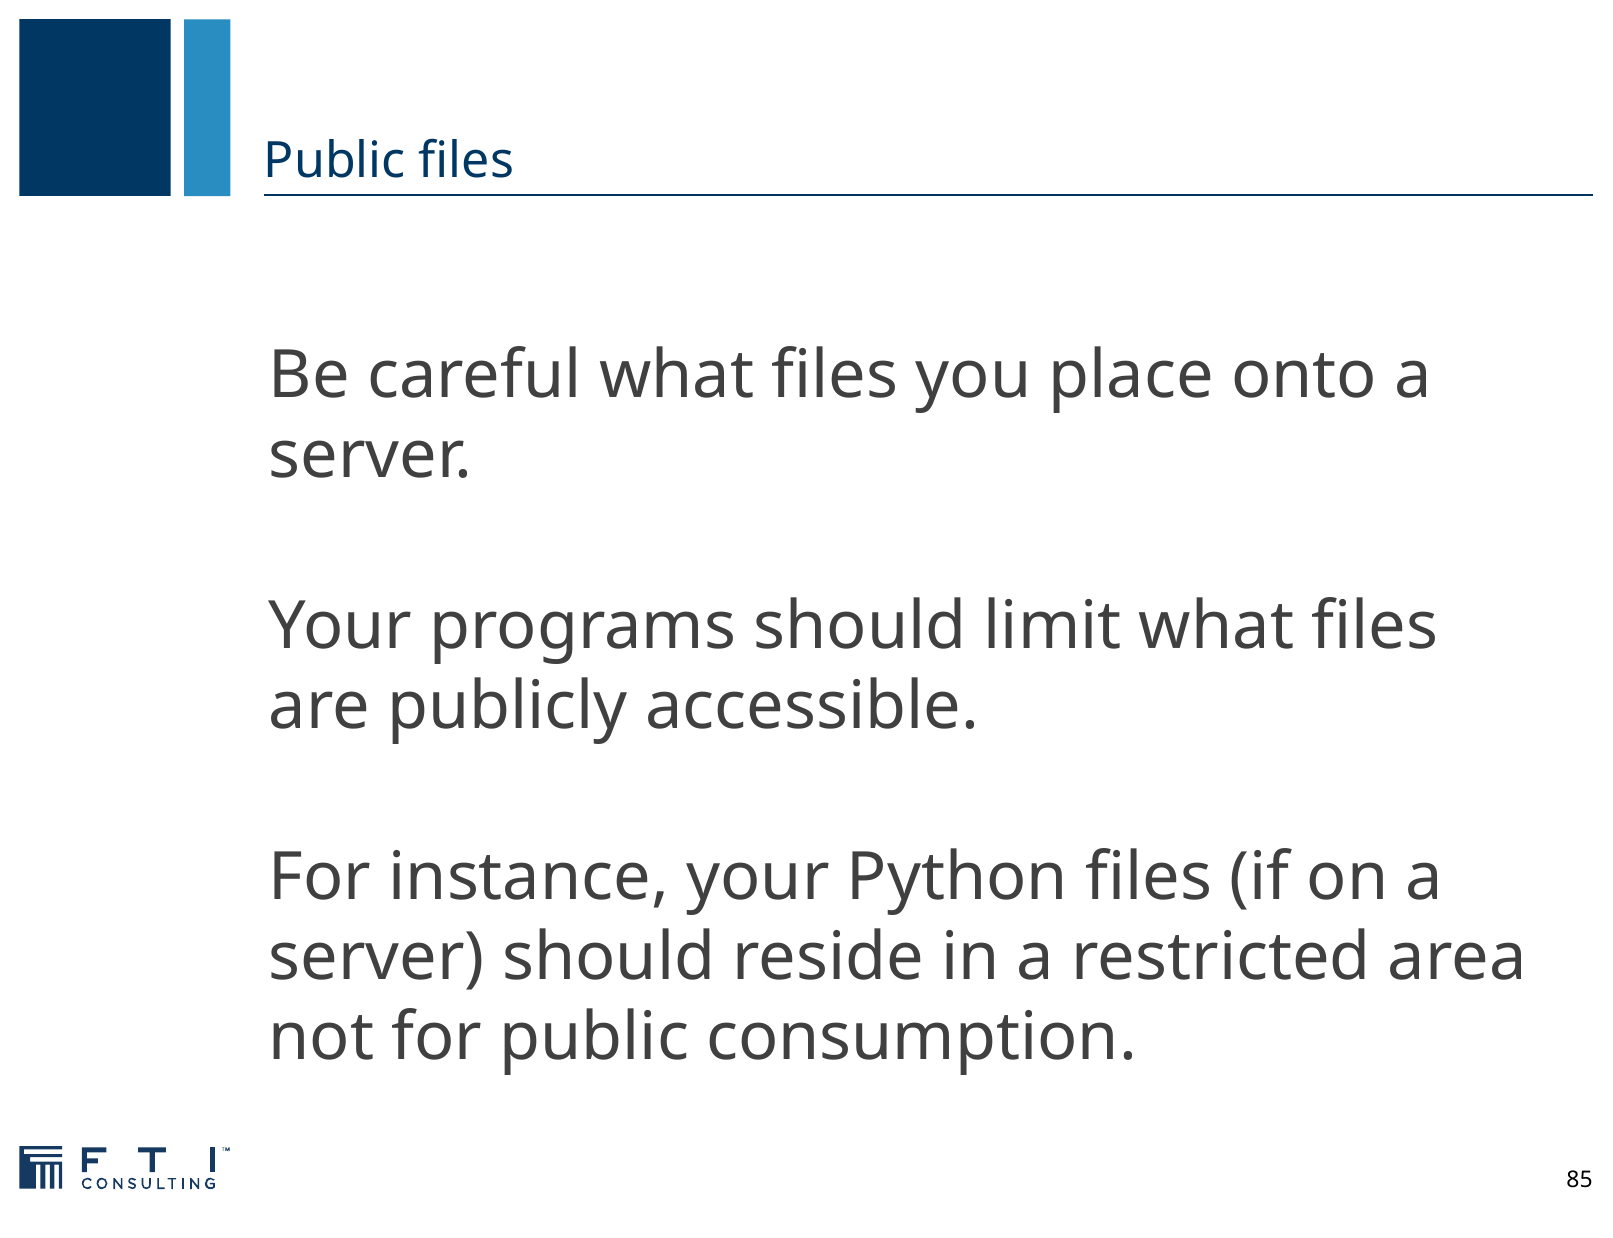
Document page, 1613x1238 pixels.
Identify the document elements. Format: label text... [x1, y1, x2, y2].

list Be careful what files you place onto a server. Your programs should limit what files are publicly accessible. For instance, your Python files (if on a server) should reside in a restricted area not for public consumption. [268, 331, 1550, 1032]
title Public files [264, 19, 1593, 196]
slide_number 85 [1530, 1161, 1594, 1202]
